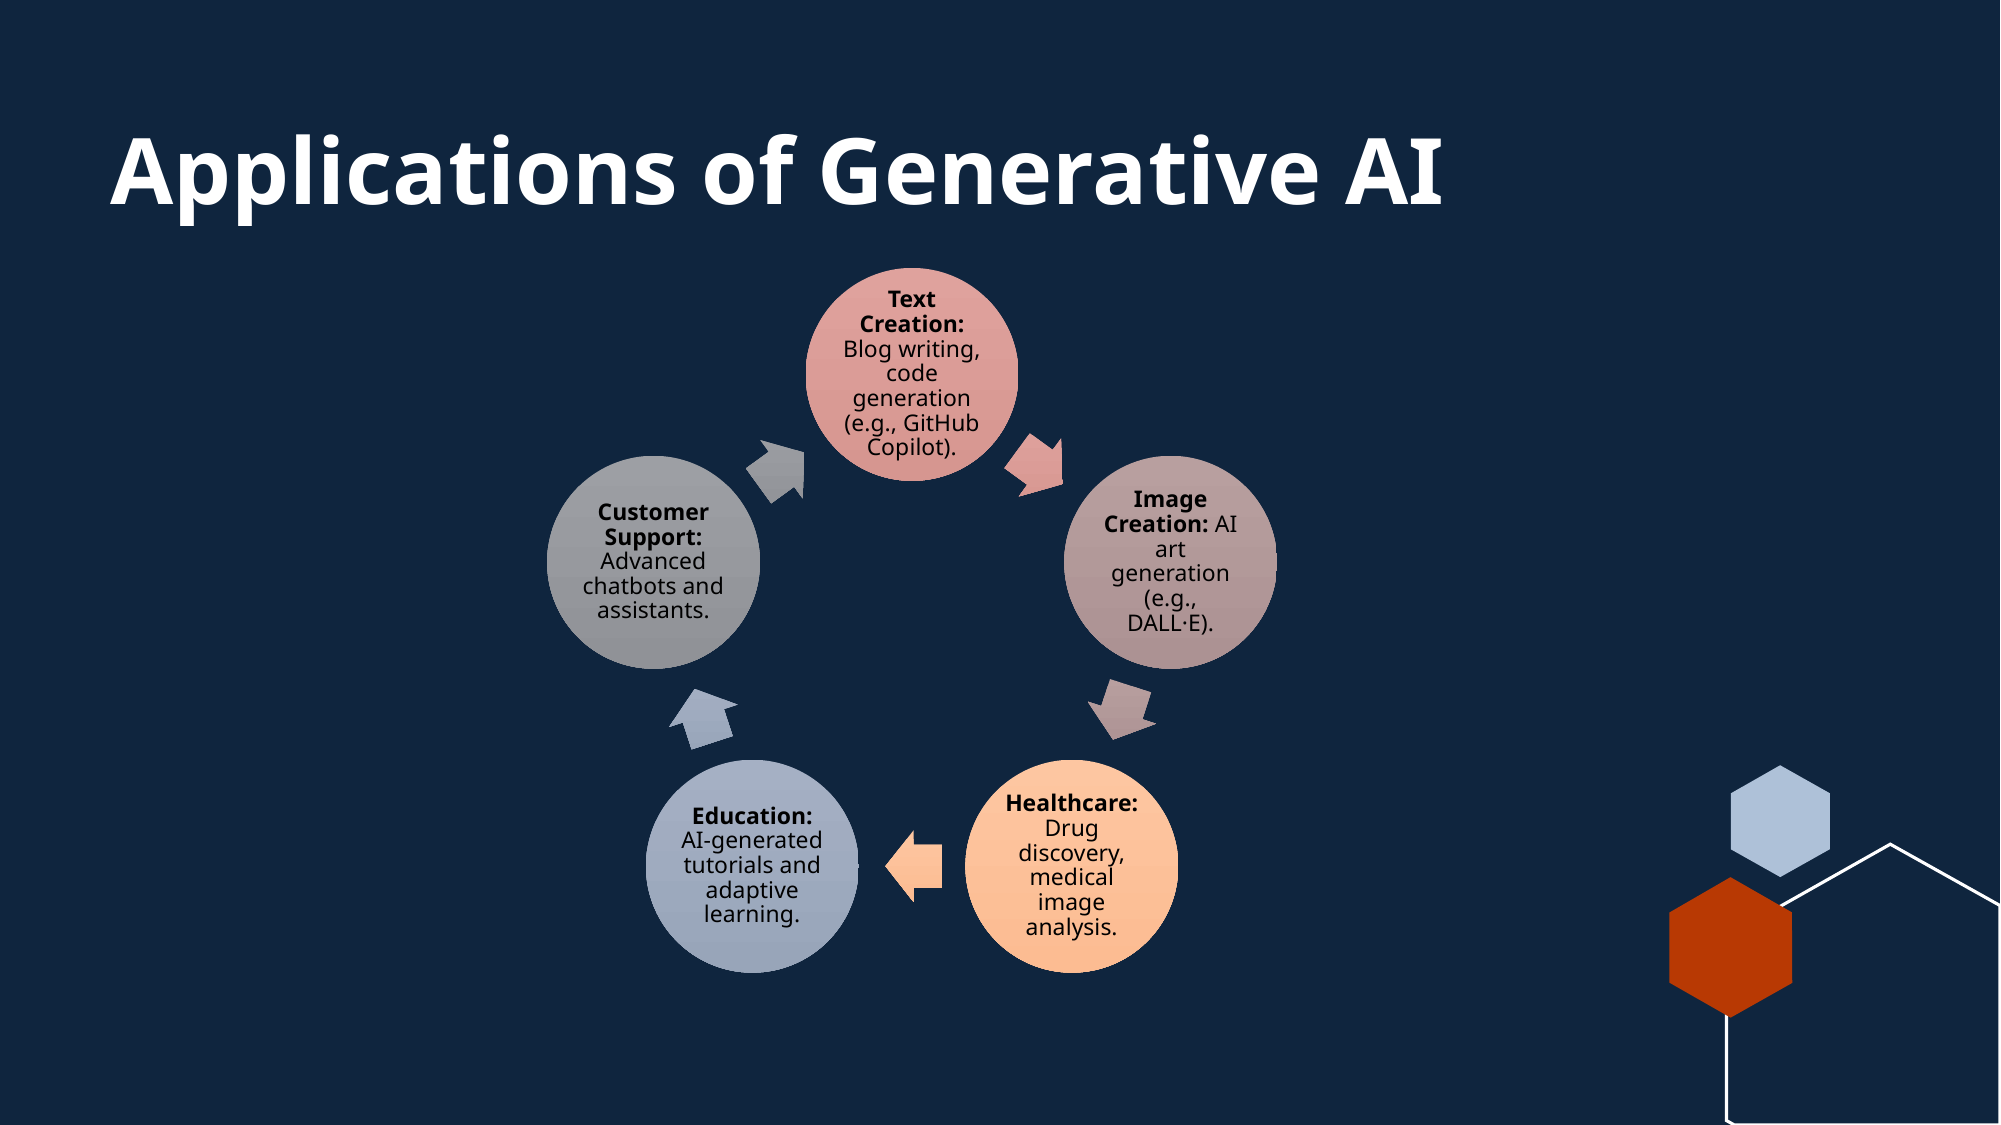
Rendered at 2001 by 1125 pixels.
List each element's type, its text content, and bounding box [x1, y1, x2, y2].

title Applications of Generative AI [95, 118, 1882, 352]
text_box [0, 267, 1867, 973]
